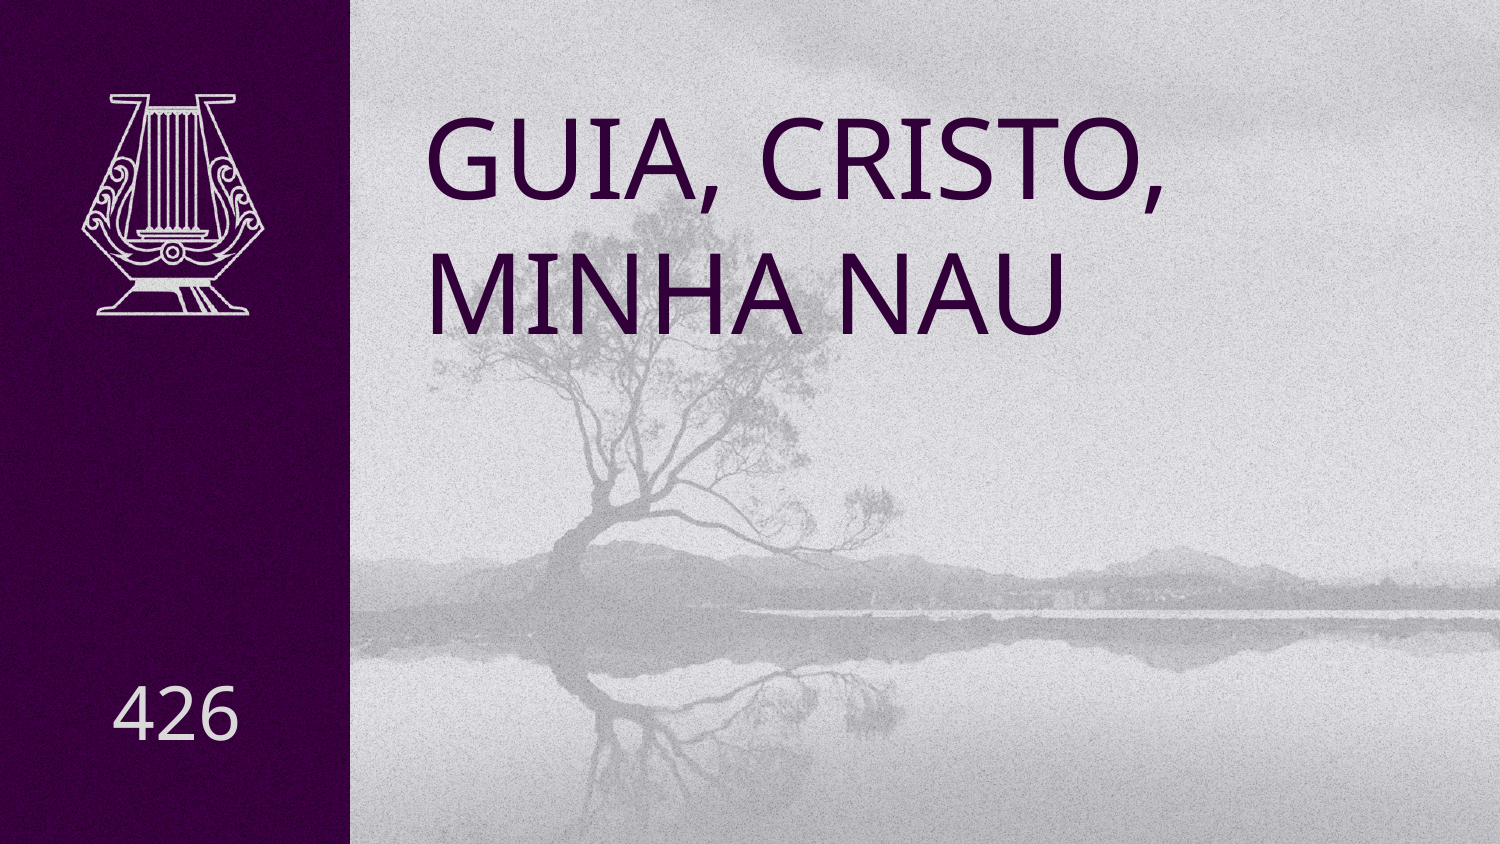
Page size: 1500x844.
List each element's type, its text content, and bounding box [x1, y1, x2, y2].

list 426 [76, 658, 278, 765]
title GUIA, CRISTO, MINHA NAU [407, 79, 1447, 777]
picture [0, 0, 1500, 844]
